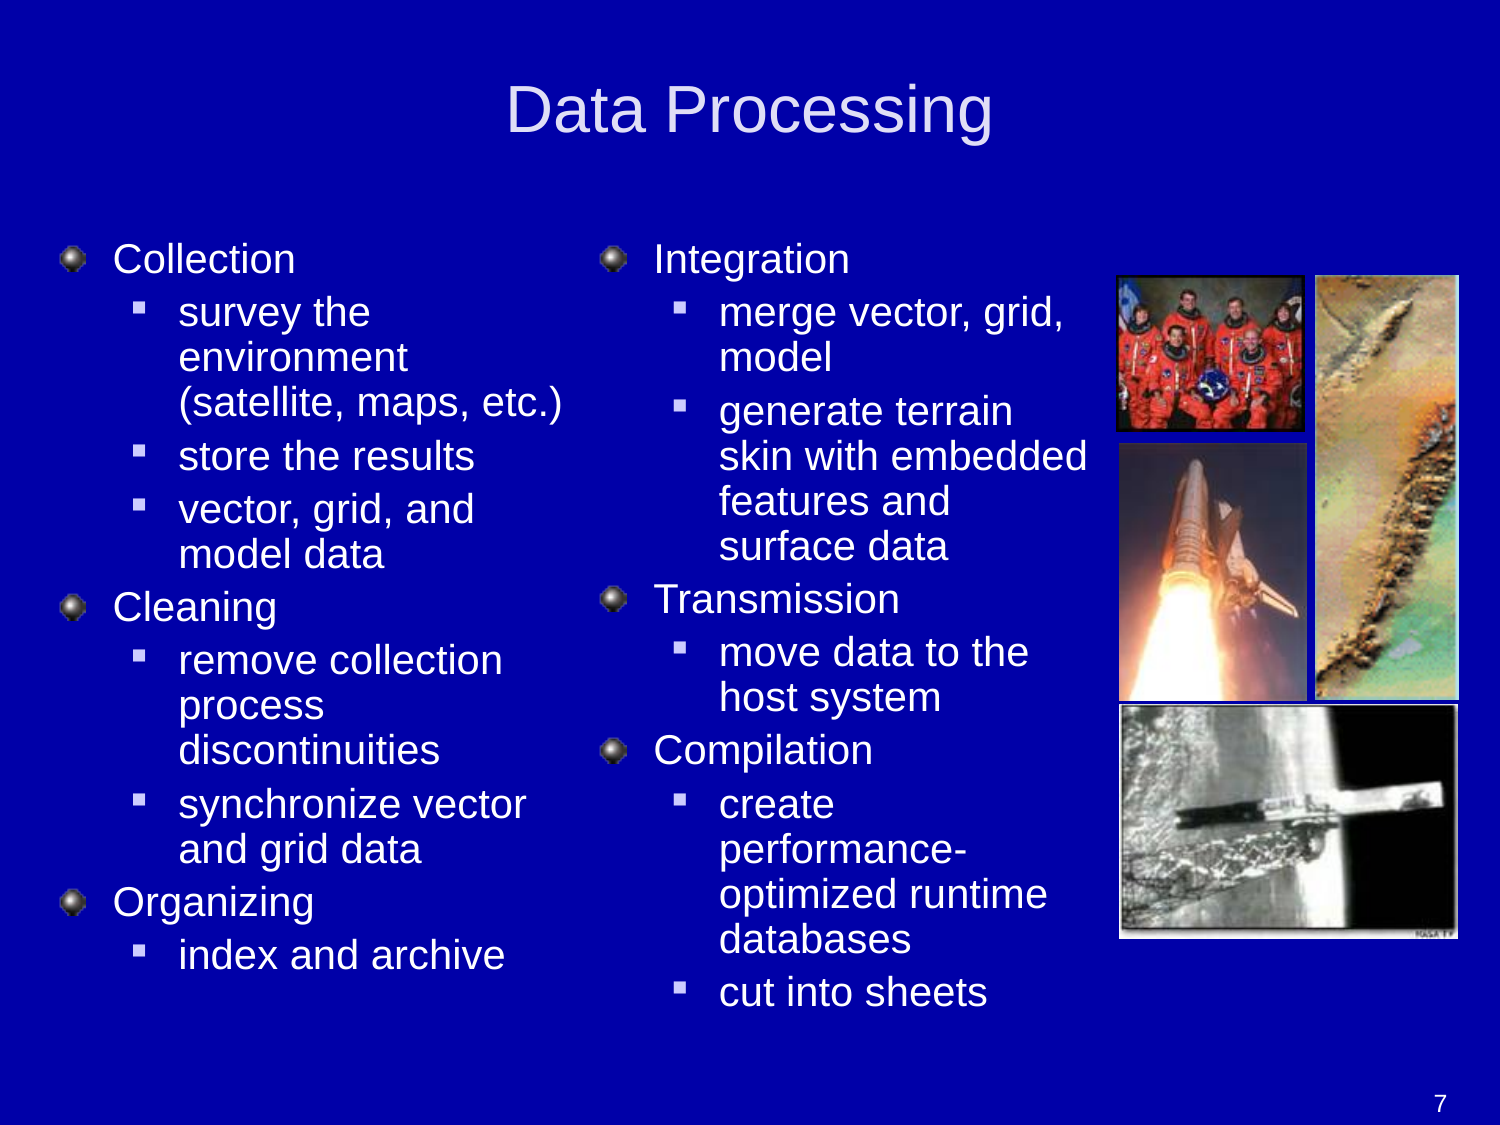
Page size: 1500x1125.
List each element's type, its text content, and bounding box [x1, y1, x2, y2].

picture [1315, 274, 1460, 700]
title Data Processing [74, 12, 1426, 201]
picture [56, 242, 86, 272]
picture [56, 590, 86, 621]
picture [1118, 443, 1307, 701]
picture [1119, 704, 1458, 940]
picture [56, 885, 86, 916]
text_box Integration merge vector, grid, model generate terrain skin with embedded features and surface data Transmission move data to the host system Compilation create performance-optimized runtime databases cut into sheets [582, 229, 1104, 973]
picture [596, 242, 627, 272]
text_box Collection survey the environment (satellite, maps, etc.) store the results vector, grid, and model data Cleaning remove collection process discontinuities synchronize vector and grid data Organizing index and archive [41, 229, 581, 973]
picture [1116, 275, 1305, 432]
slide_number 7 [1112, 1049, 1463, 1125]
picture [596, 734, 627, 764]
picture [596, 582, 627, 612]
